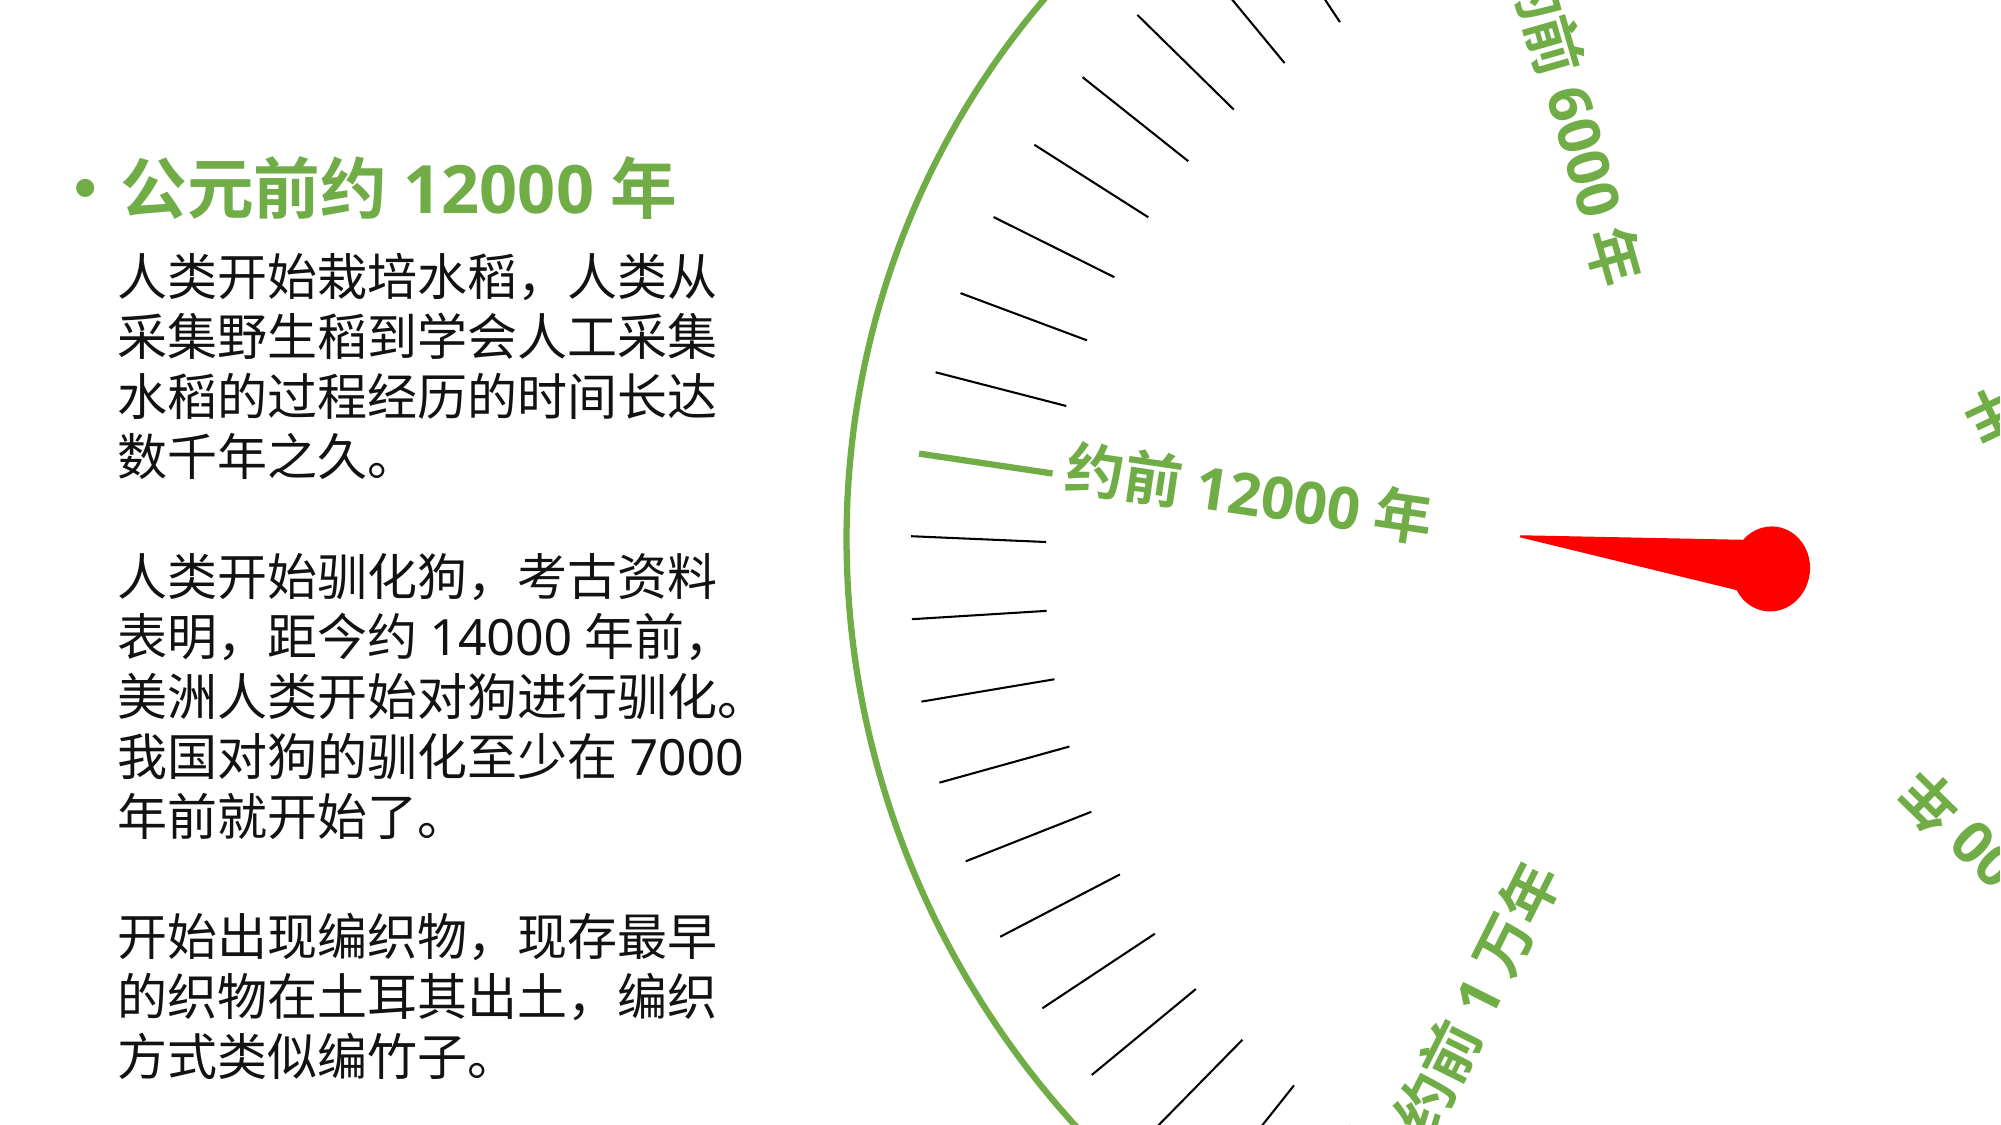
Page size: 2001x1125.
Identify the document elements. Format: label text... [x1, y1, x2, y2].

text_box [834, 0, 2000, 1125]
text_box 人类开始栽培水稻，人类从采集野生稻到学会人工采集水稻的过程经历的时间长达数千年之久。 人类开始驯化狗，考古资料表明，距今约14000年前，美洲人类开始对狗进行驯化。我国对狗的驯化至少在7000年前就开始了。 开始出现编织物，现存最早的织物在土耳其出土，编织方式类似编竹子。 [102, 237, 775, 1125]
text_box 公元前约12000年 [58, 139, 754, 235]
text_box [1518, 513, 1810, 597]
